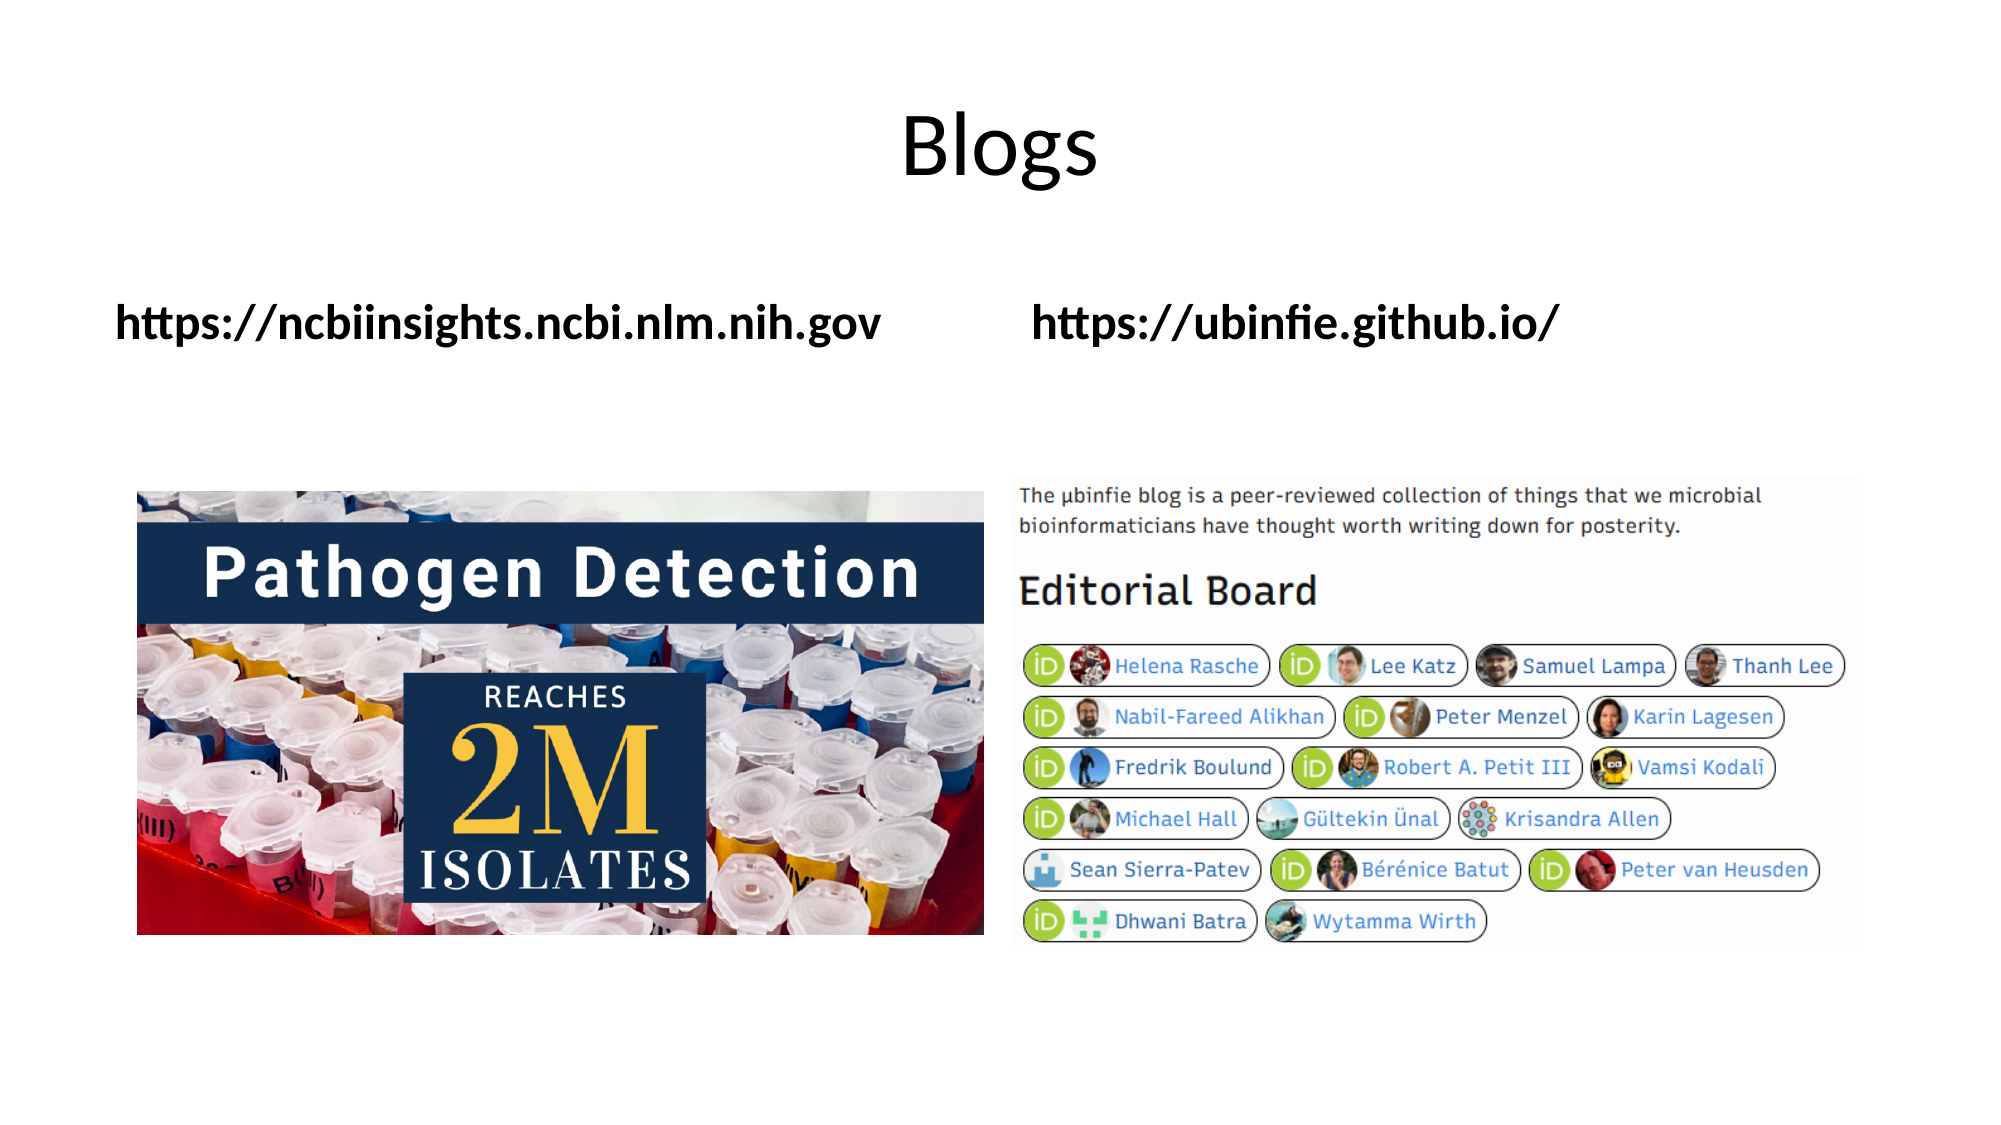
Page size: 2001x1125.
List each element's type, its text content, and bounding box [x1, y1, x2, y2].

title Blogs [99, 45, 1900, 233]
list https://ncbiinsights.ncbi.nlm.nih.gov [99, 251, 984, 357]
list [1012, 476, 1863, 950]
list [137, 491, 985, 935]
list https://ubinfie.github.io/ [1015, 251, 1900, 357]
